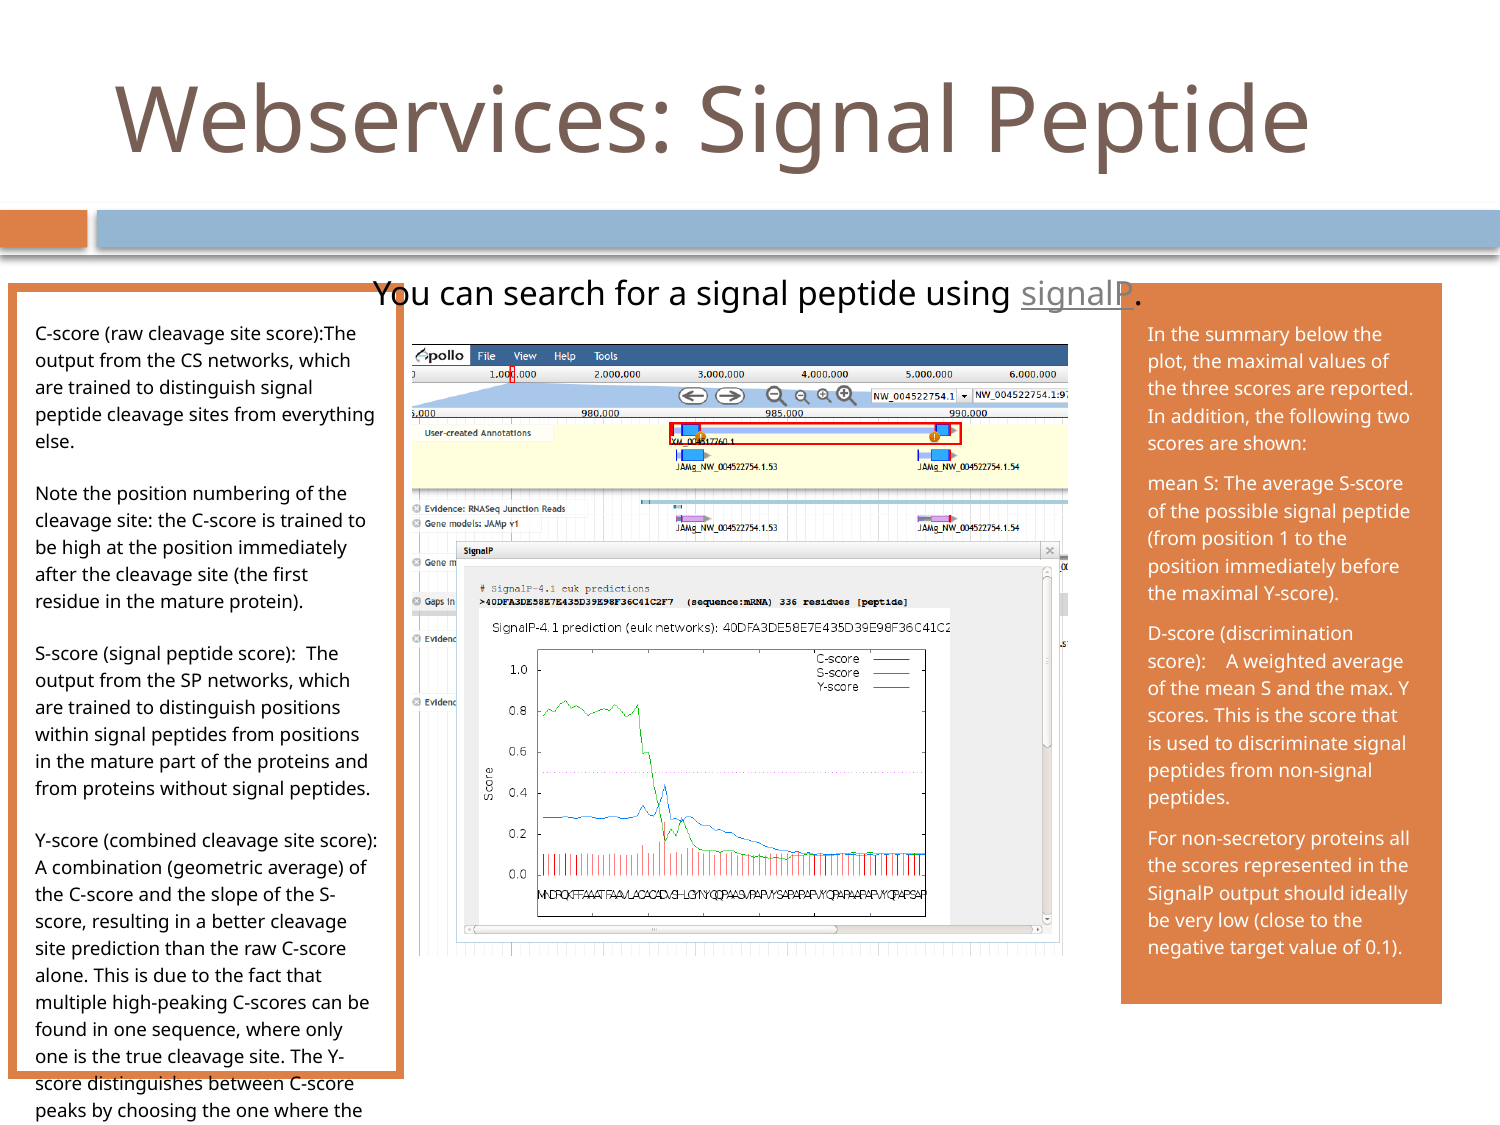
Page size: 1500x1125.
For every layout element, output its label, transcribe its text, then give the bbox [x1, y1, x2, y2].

text_box You can search for a signal peptide using signalP. [358, 264, 1167, 325]
text_box In the summary below the plot, the maximal values of the three scores are reported. In addition, the following two scores are shown: mean S: The average S-score of the possible signal peptide (from position 1 to the position immediately before the maximal Y-score). D-score (discrimination score): A weighted average of the mean S and the max. Y scores. This is the score that is used to discriminate signal peptides from non-signal peptides. For non-secretory proteins all the scores represented in the SignalP output should ideally be very low (close to the negative target value of 0.1). [1124, 287, 1438, 1000]
list C-score (raw cleavage site score):The output from the CS networks, which are trained to distinguish signal peptide cleavage sites from everything else. Note the position numbering of the cleavage site: the C-score is trained to be high at the position immediately after the cleavage site (the first residue in the mature protein). S-score (signal peptide score): The output from the SP networks, which are trained to distinguish positions within signal peptides from positions in the mature part of the proteins and from proteins without signal peptides. Y-score (combined cleavage site score): A combination (geometric average) of the C-score and the slope of the S-score, resulting in a better cleavage site prediction than the raw C-score alone. This is due to the fact that multiple high-peaking C-scores can be found in one sequence, where only one is the true cleavage site. The Y-score distinguishes between C-score peaks by choosing the one where the slope of the S-score is steep. [8, 283, 404, 1079]
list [412, 344, 1068, 956]
title Webservices: Signal Peptide [99, 44, 1425, 188]
